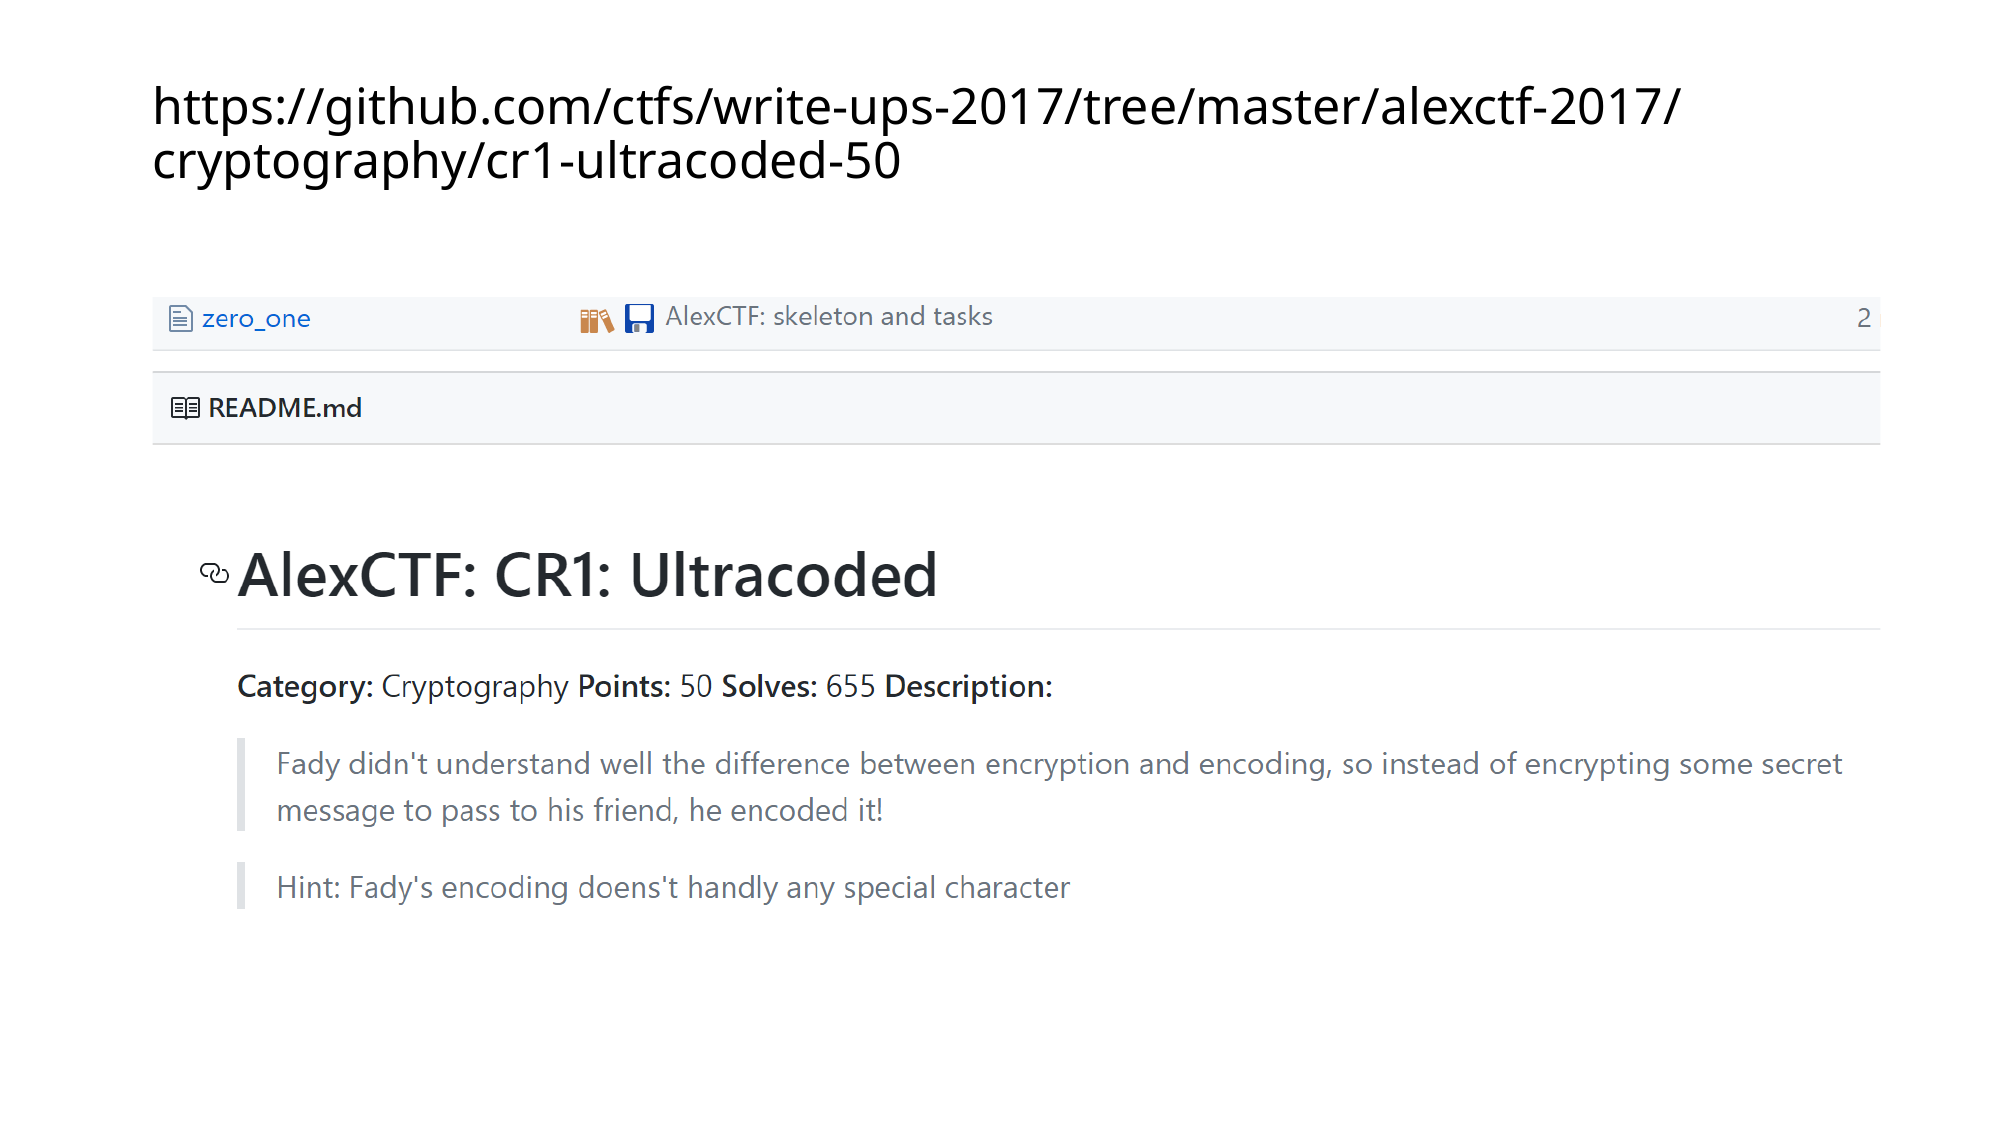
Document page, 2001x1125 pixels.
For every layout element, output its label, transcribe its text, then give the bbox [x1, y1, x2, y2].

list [152, 297, 1881, 960]
title https://github.com/ctfs/write-ups-2017/tree/master/alexctf-2017/cryptography/cr1-ultracoded-50 [137, 59, 1863, 211]
